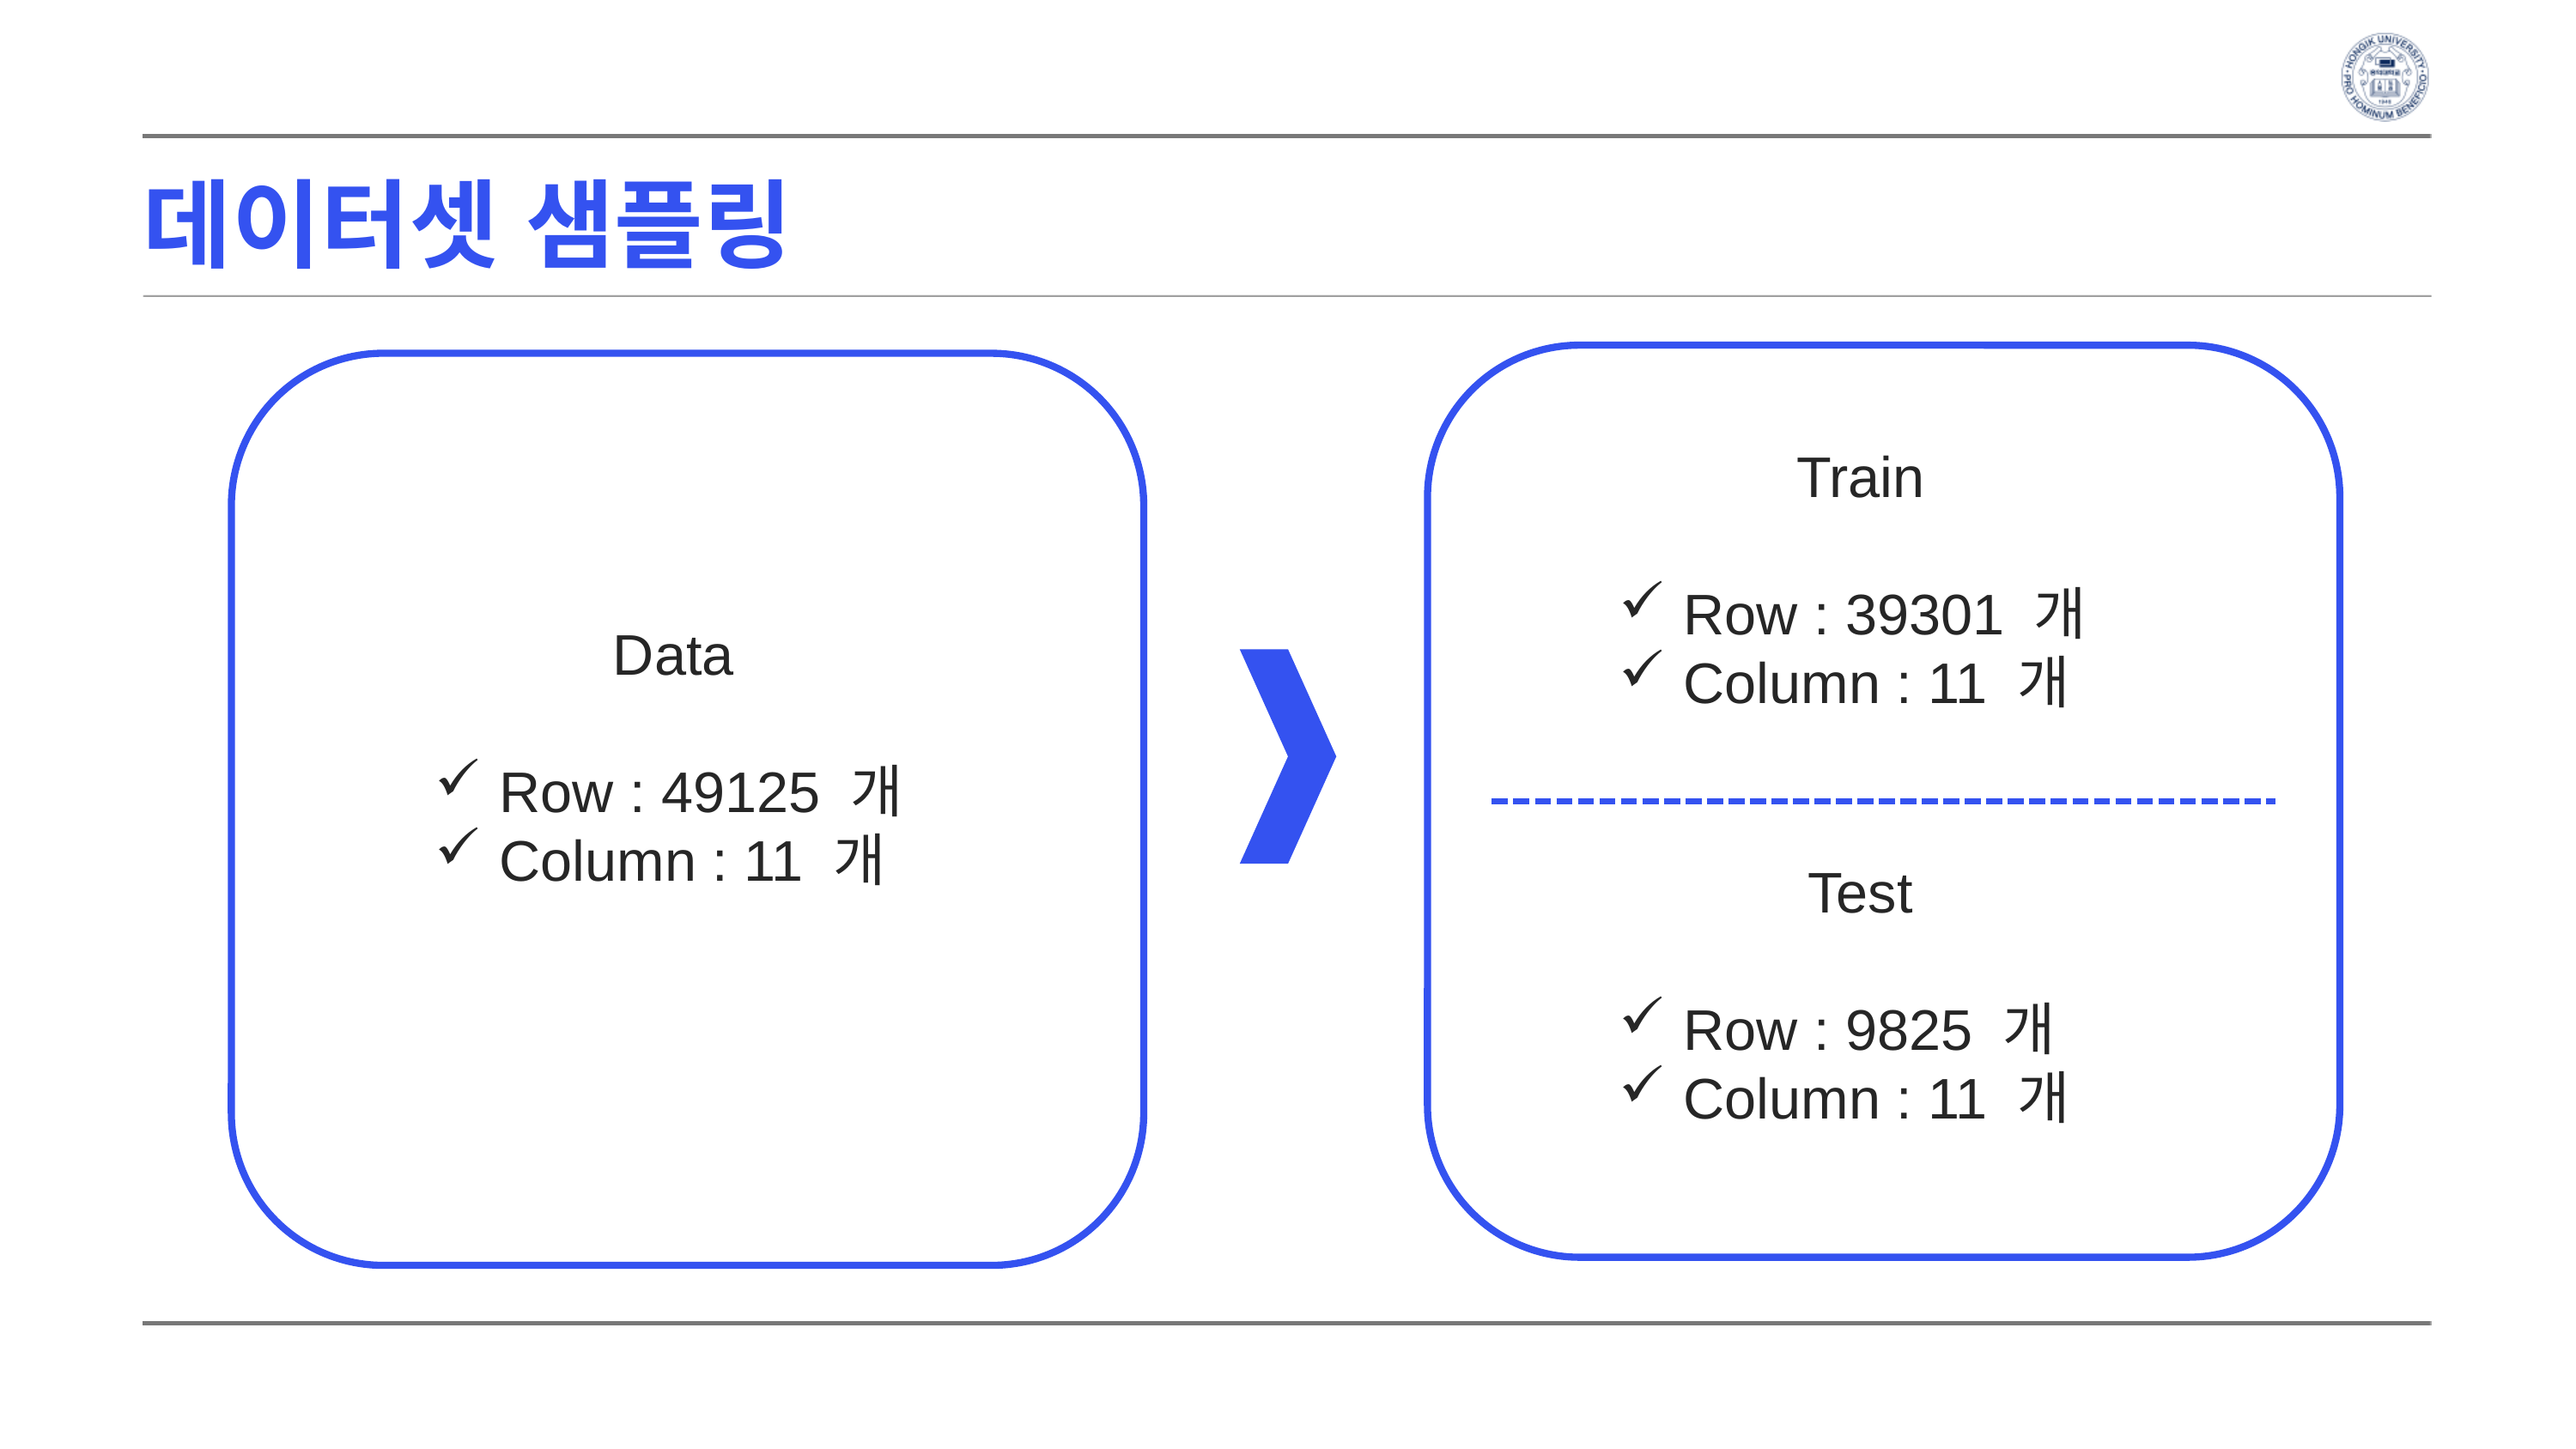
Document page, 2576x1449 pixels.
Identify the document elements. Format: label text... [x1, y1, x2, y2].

text_box 데이터셋 샘플링 [143, 155, 2432, 287]
picture [2339, 32, 2432, 122]
text_box [229, 351, 1146, 1268]
picture [143, 1321, 2432, 1325]
text_box [1425, 343, 2342, 1259]
text_box [1237, 647, 1339, 866]
picture [143, 133, 2432, 138]
picture [143, 294, 2432, 298]
